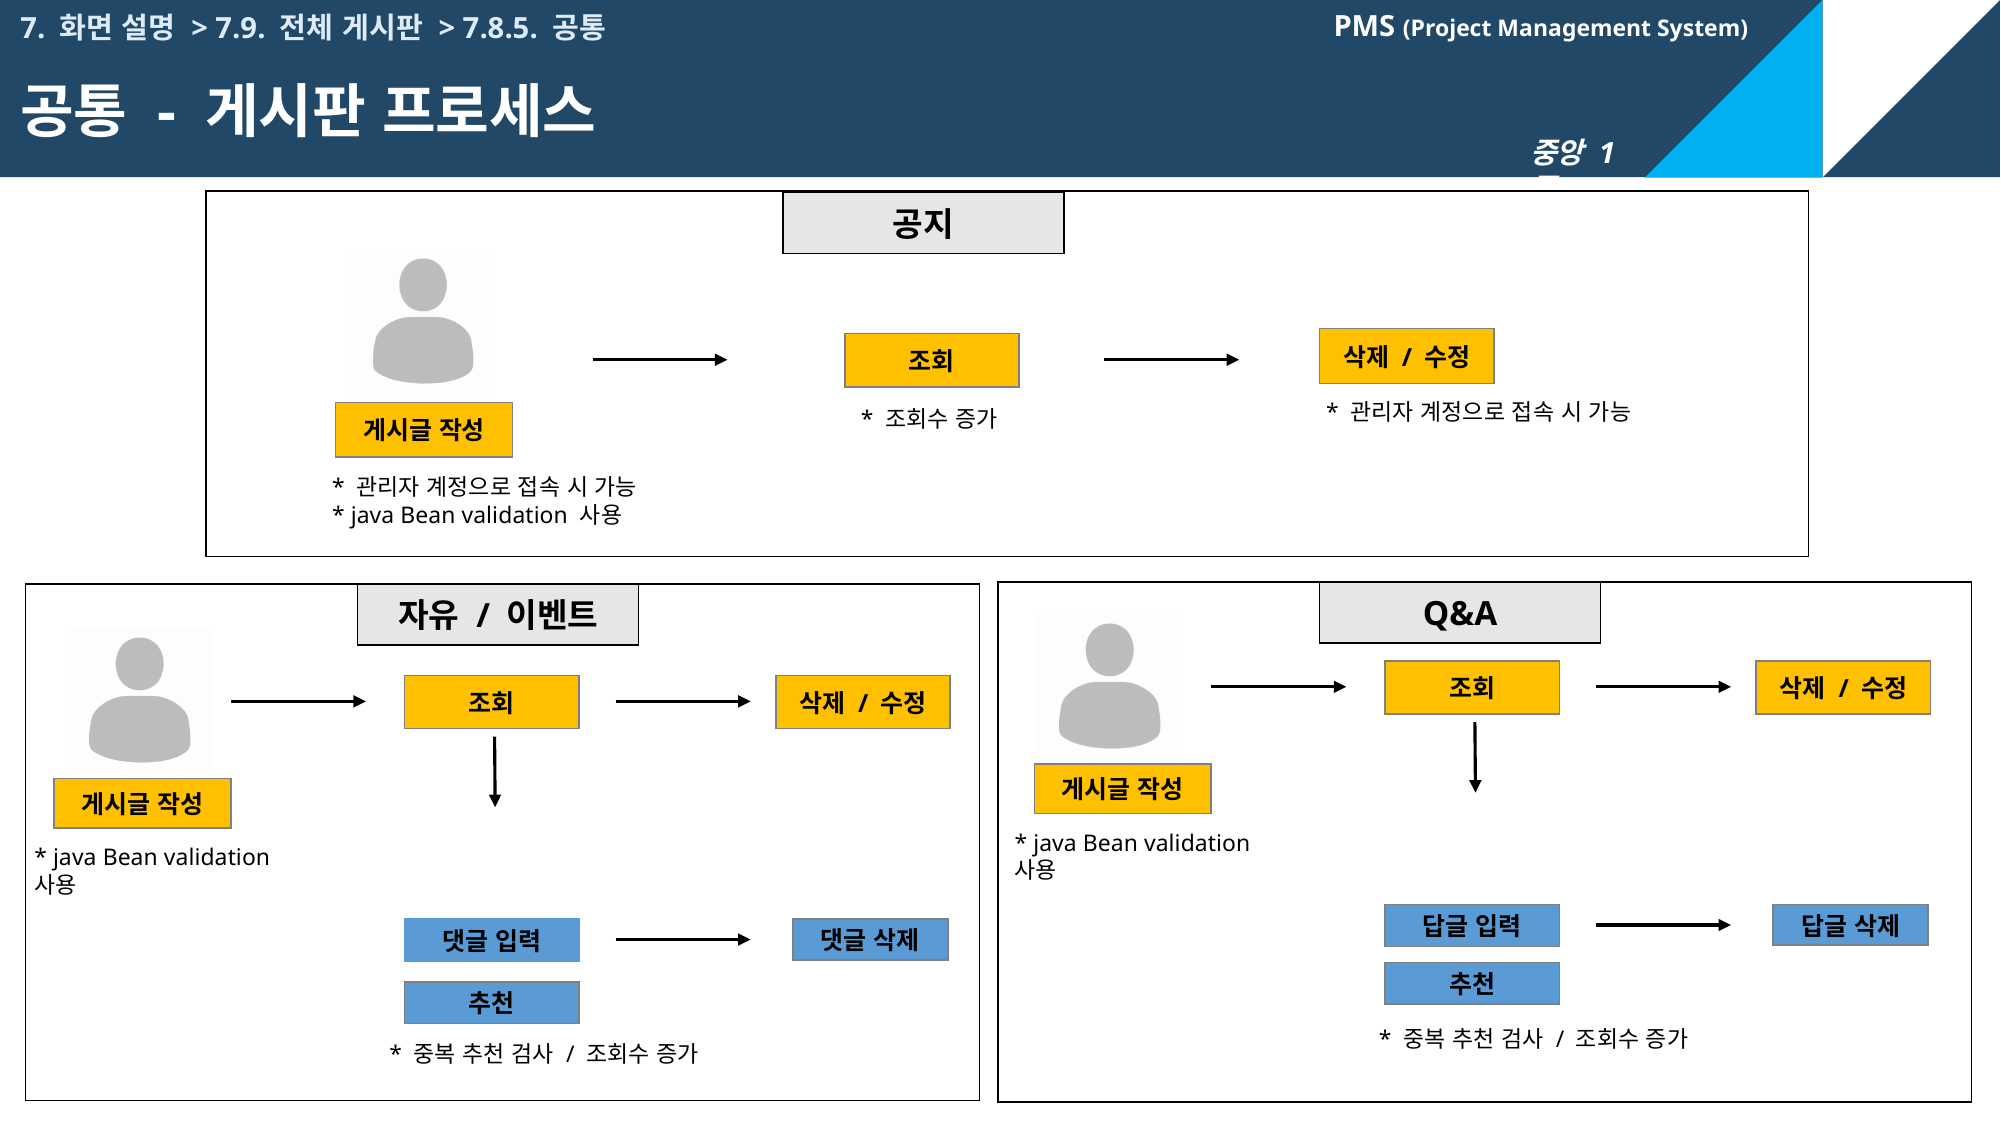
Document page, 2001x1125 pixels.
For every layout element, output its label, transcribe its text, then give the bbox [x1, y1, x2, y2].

picture [350, 248, 496, 393]
text_box * 중복 추천 검사 / 조회수 증가 [1364, 1017, 1855, 1085]
text_box 게시글 작성 [1033, 763, 1212, 815]
picture [66, 627, 213, 772]
text_box 추천 [1384, 962, 1561, 1005]
text_box [24, 583, 980, 1101]
text_box 조회 [1384, 660, 1561, 715]
text_box 댓글 입력 [404, 918, 580, 962]
text_box 게시글 작성 [335, 401, 514, 458]
text_box 공지 [782, 191, 1065, 254]
text_box 삭제 / 수정 [775, 674, 951, 730]
text_box 추천 [404, 981, 580, 1024]
text_box 조회 [404, 674, 580, 730]
text_box Q&A [1318, 581, 1602, 644]
text_box 답글 입력 [1384, 904, 1561, 948]
list 공통 - 게시판 프로세스 [5, 58, 1285, 169]
text_box 자유 / 이벤트 [357, 583, 640, 646]
text_box * java Bean validation 사용 [19, 835, 339, 905]
text_box 삭제 / 수정 [1755, 660, 1932, 715]
text_box [205, 190, 1810, 557]
text_box 게시글 작성 [53, 777, 232, 829]
text_box * java Bean validation 사용 [999, 820, 1319, 891]
text_box 삭제 / 수정 [1319, 328, 1495, 384]
text_box * 관리자 계정으로 접속 시 가능 * java Bean validation 사용 [317, 465, 846, 535]
picture [1036, 613, 1183, 758]
text_box [997, 581, 1973, 1103]
text_box 조회 [844, 333, 1020, 388]
text_box * 관리자 계정으로 접속 시 가능 [1311, 389, 1677, 432]
text_box 답글 삭제 [1772, 904, 1929, 946]
text_box 댓글 삭제 [792, 918, 949, 961]
list 7. 화면 설명 > 7.9. 전체 게시판 > 7.8.5. 공통 [5, 1, 1245, 58]
text_box * 조회수 증가 [846, 397, 1215, 440]
text_box * 중복 추천 검사 / 조회수 증가 [374, 1031, 865, 1100]
